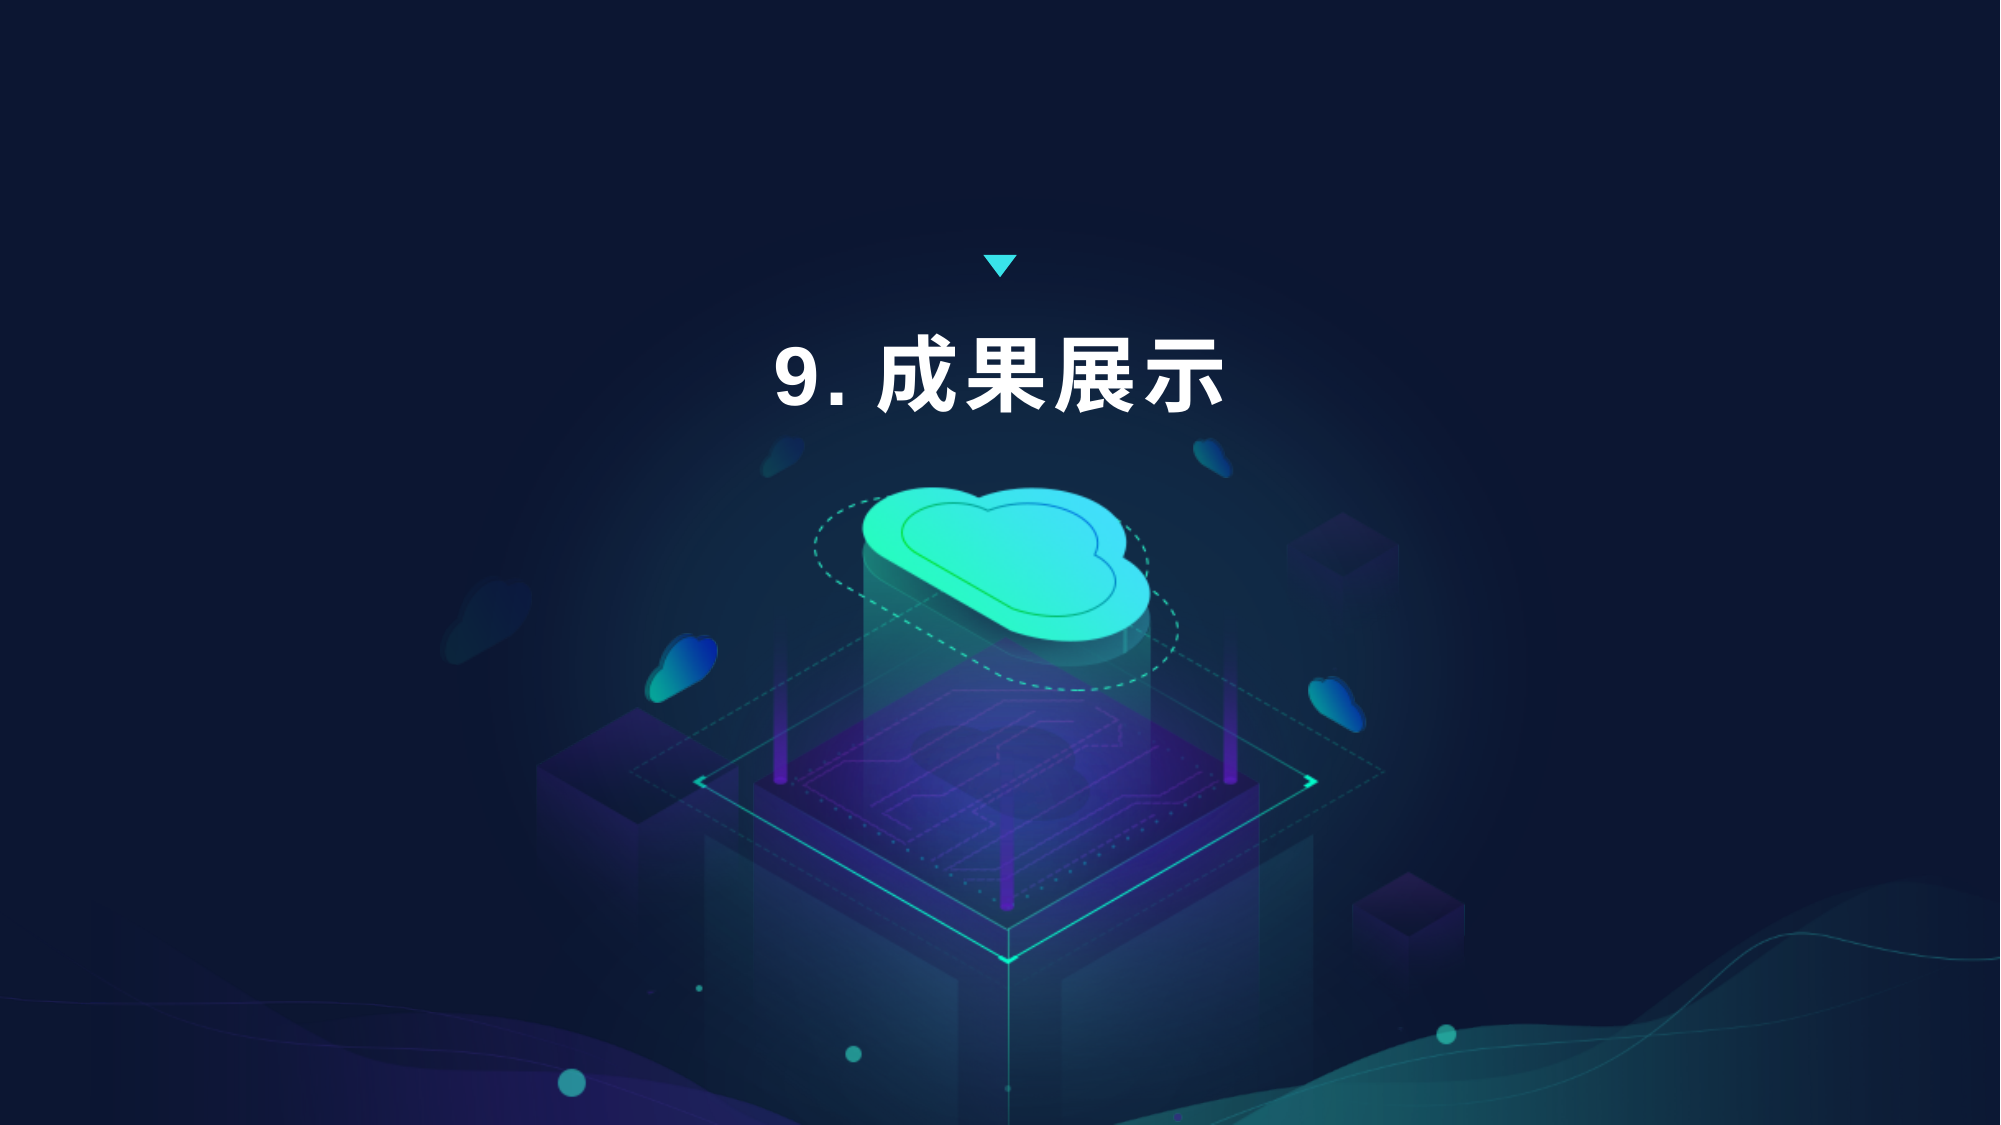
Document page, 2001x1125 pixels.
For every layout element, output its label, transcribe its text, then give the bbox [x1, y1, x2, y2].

title 9.成果展示 [715, 314, 1285, 381]
picture [0, 197, 2000, 1125]
